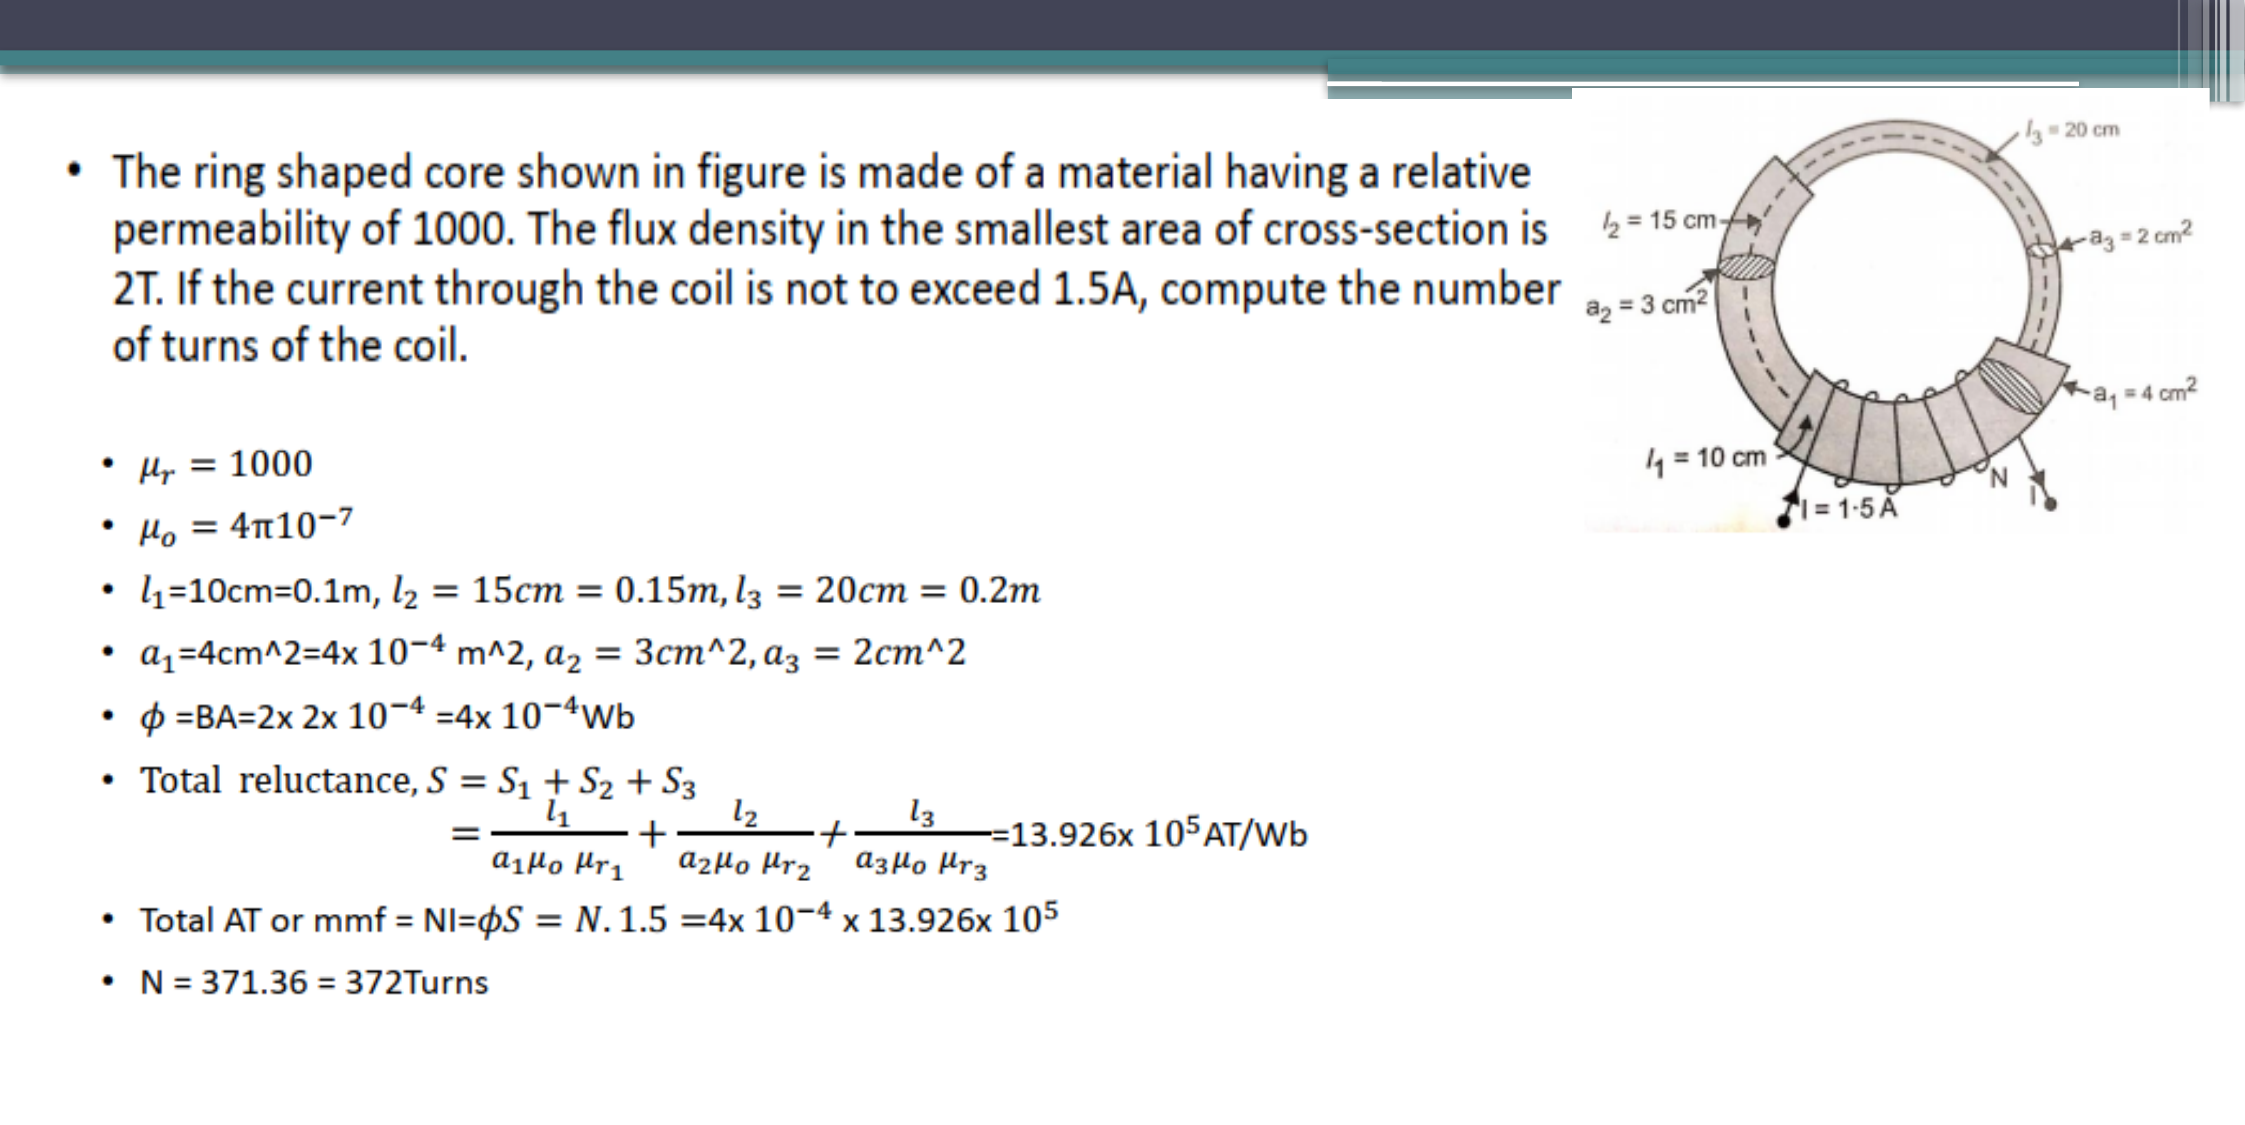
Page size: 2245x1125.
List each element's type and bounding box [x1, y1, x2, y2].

picture [50, 420, 1344, 1051]
picture [46, 88, 2210, 551]
